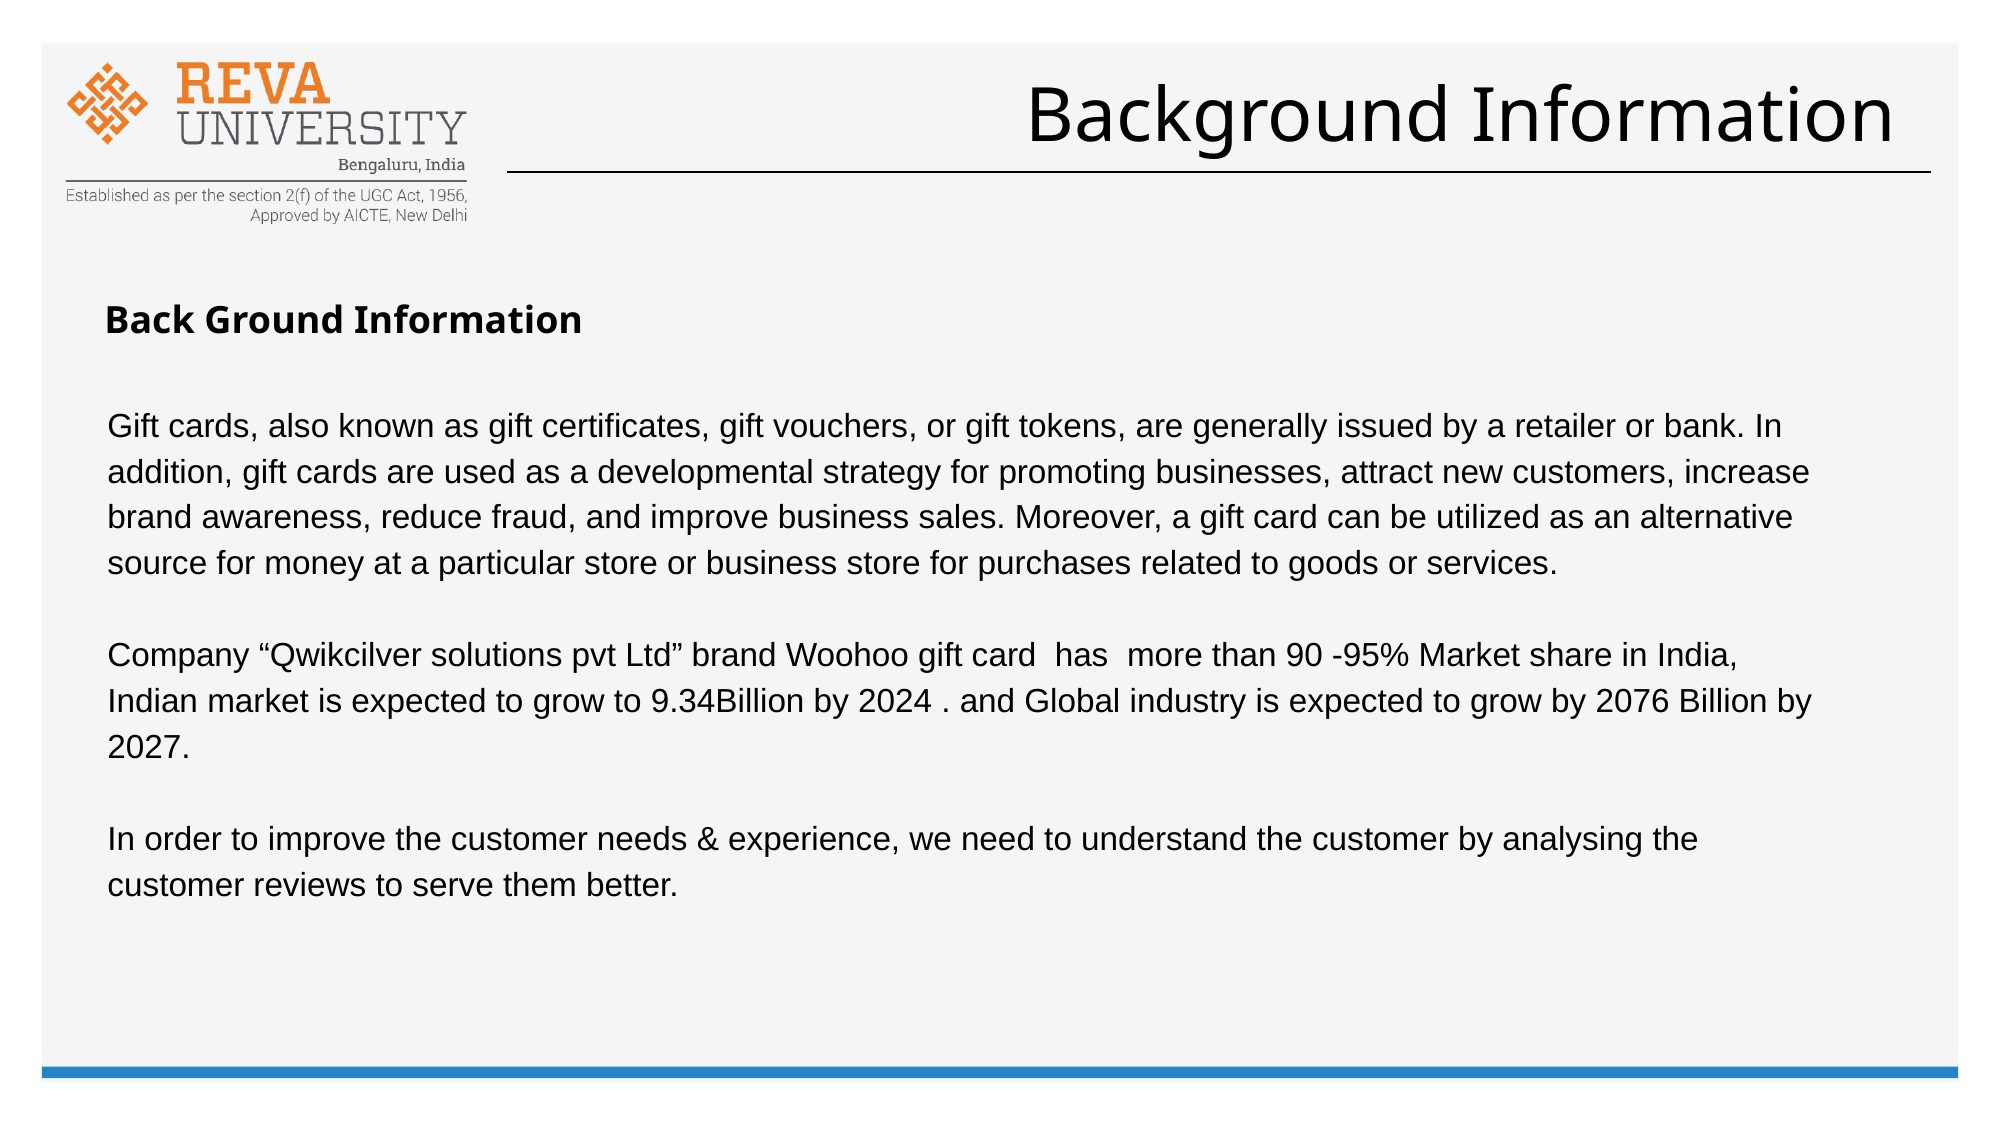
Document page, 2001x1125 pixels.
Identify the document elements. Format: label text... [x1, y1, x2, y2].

text_box Back Ground Information [25, 289, 673, 349]
text_box Gift cards, also known as gift certificates, gift vouchers, or gift tokens, are generally issued by a retailer or bank. In addition, gift cards are used as a developmental strategy for promoting businesses, attract new customers, increase brand awareness, reduce fraud, and improve business sales. Moreover, a gift card can be utilized as an alternative source for money at a particular store or business store for purchases related to goods or services. Company “Qwikcilver solutions pvt Ltd” brand Woohoo gift card has more than 90 -95% Market share in India, Indian market is expected to grow to 9.34Billion by 2024 . and Global industry is expected to grow by 2076 Billion by 2027. In order to improve the customer needs & experience, we need to understand the customer by analysing the customer reviews to serve them better. [92, 390, 1838, 910]
title Background Information [555, 62, 1931, 173]
picture [65, 62, 467, 224]
